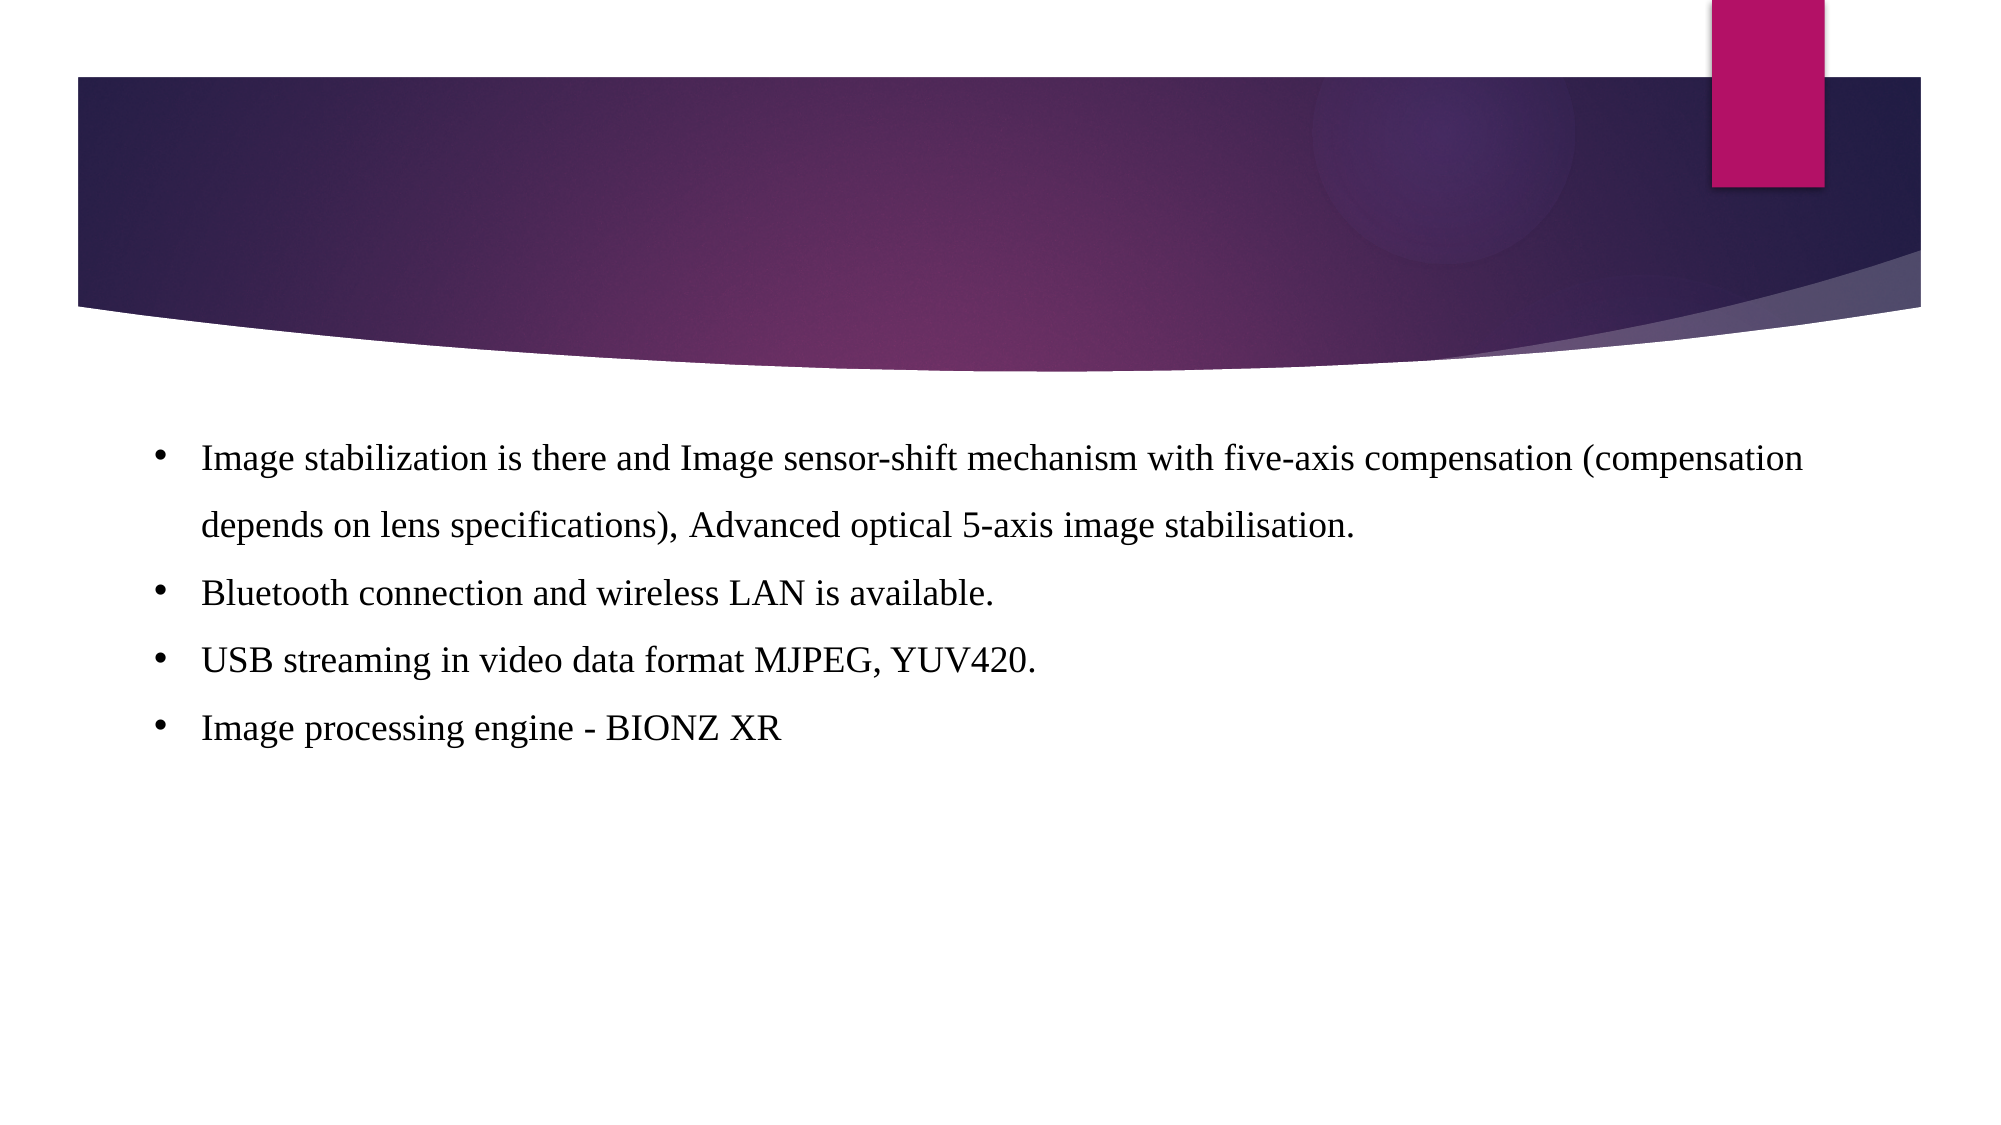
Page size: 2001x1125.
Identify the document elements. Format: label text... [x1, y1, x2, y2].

text_box Image stabilization is there and Image sensor-shift mechanism with five-axis compensation (compensation depends on lens specifications), Advanced optical 5-axis image stabilisation. Bluetooth connection and wireless LAN is available. USB streaming in video data format MJPEG, YUV420. Image processing engine - BIONZ XR [139, 402, 1919, 800]
